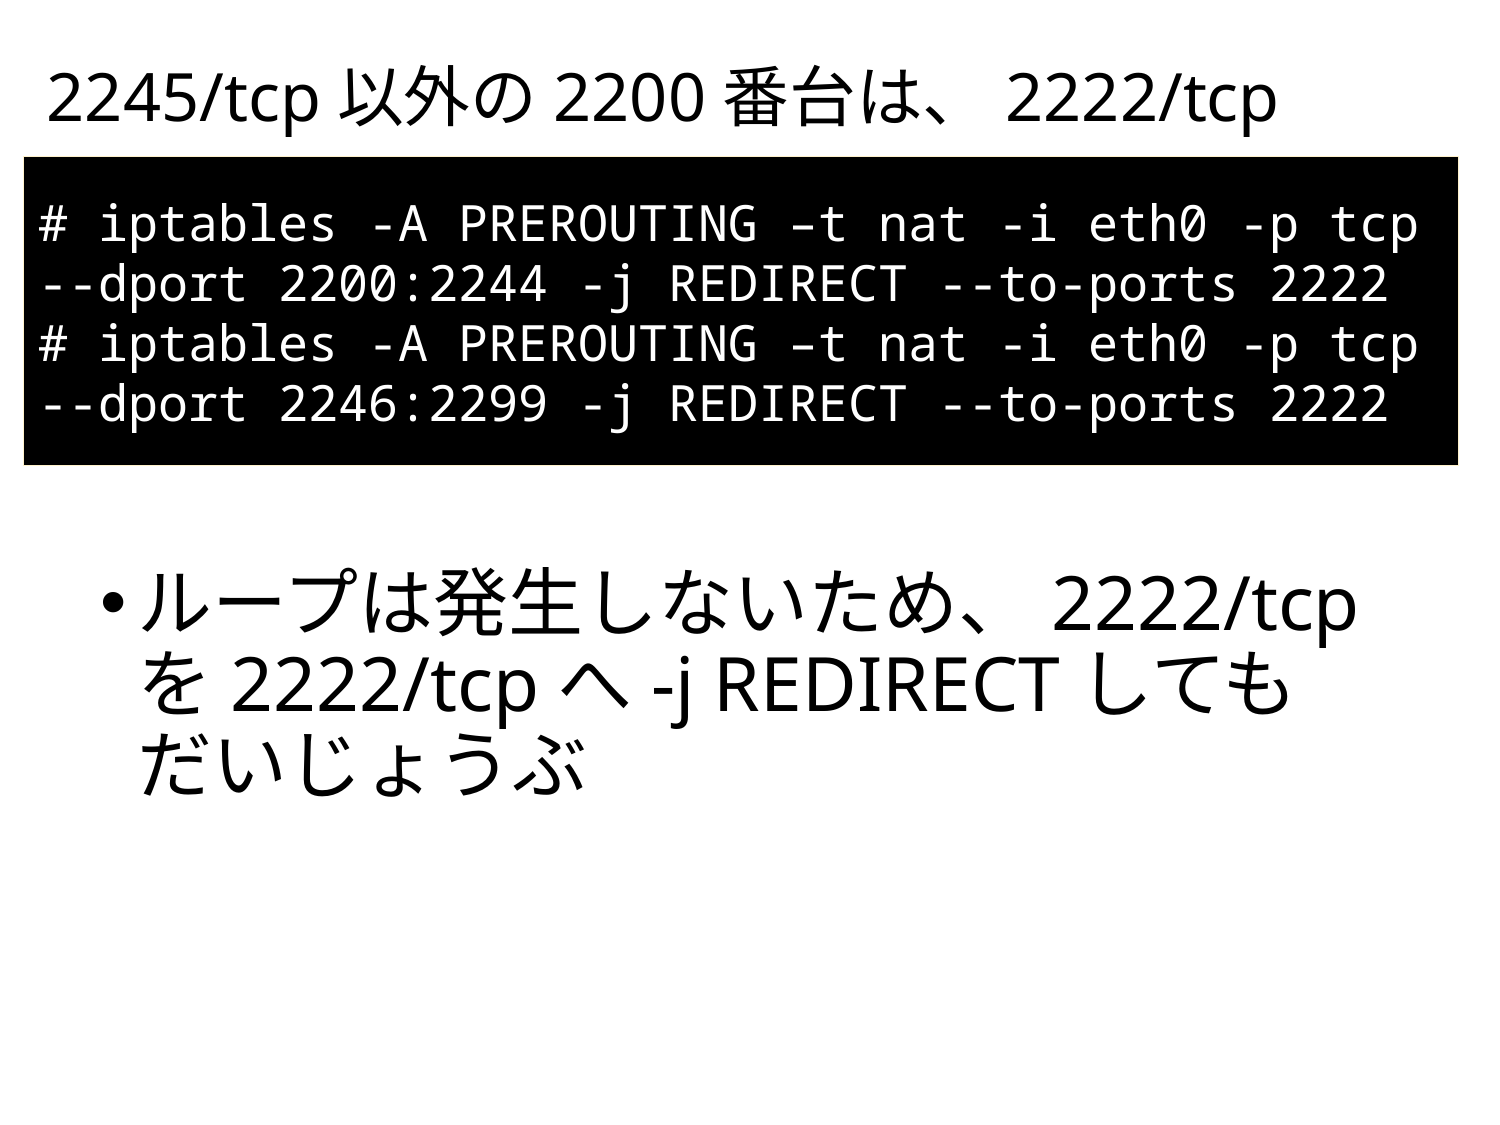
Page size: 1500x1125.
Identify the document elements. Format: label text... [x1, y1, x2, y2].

text_box # iptables -A PREROUTING –t nat -i eth0 -p tcp --dport 2200:2244 -j REDIRECT --to-ports 2222 # iptables -A PREROUTING –t nat -i eth0 -p tcp --dport 2246:2299 -j REDIRECT --to-ports 2222 [23, 156, 1459, 466]
text_box 2245/tcp以外の2200番台は、2222/tcpへ [31, 47, 1331, 223]
list ループは発生しないため、2222/tcpを2222/tcpへ-j REDIRECTしてもだいじょうぶ [85, 558, 1380, 983]
